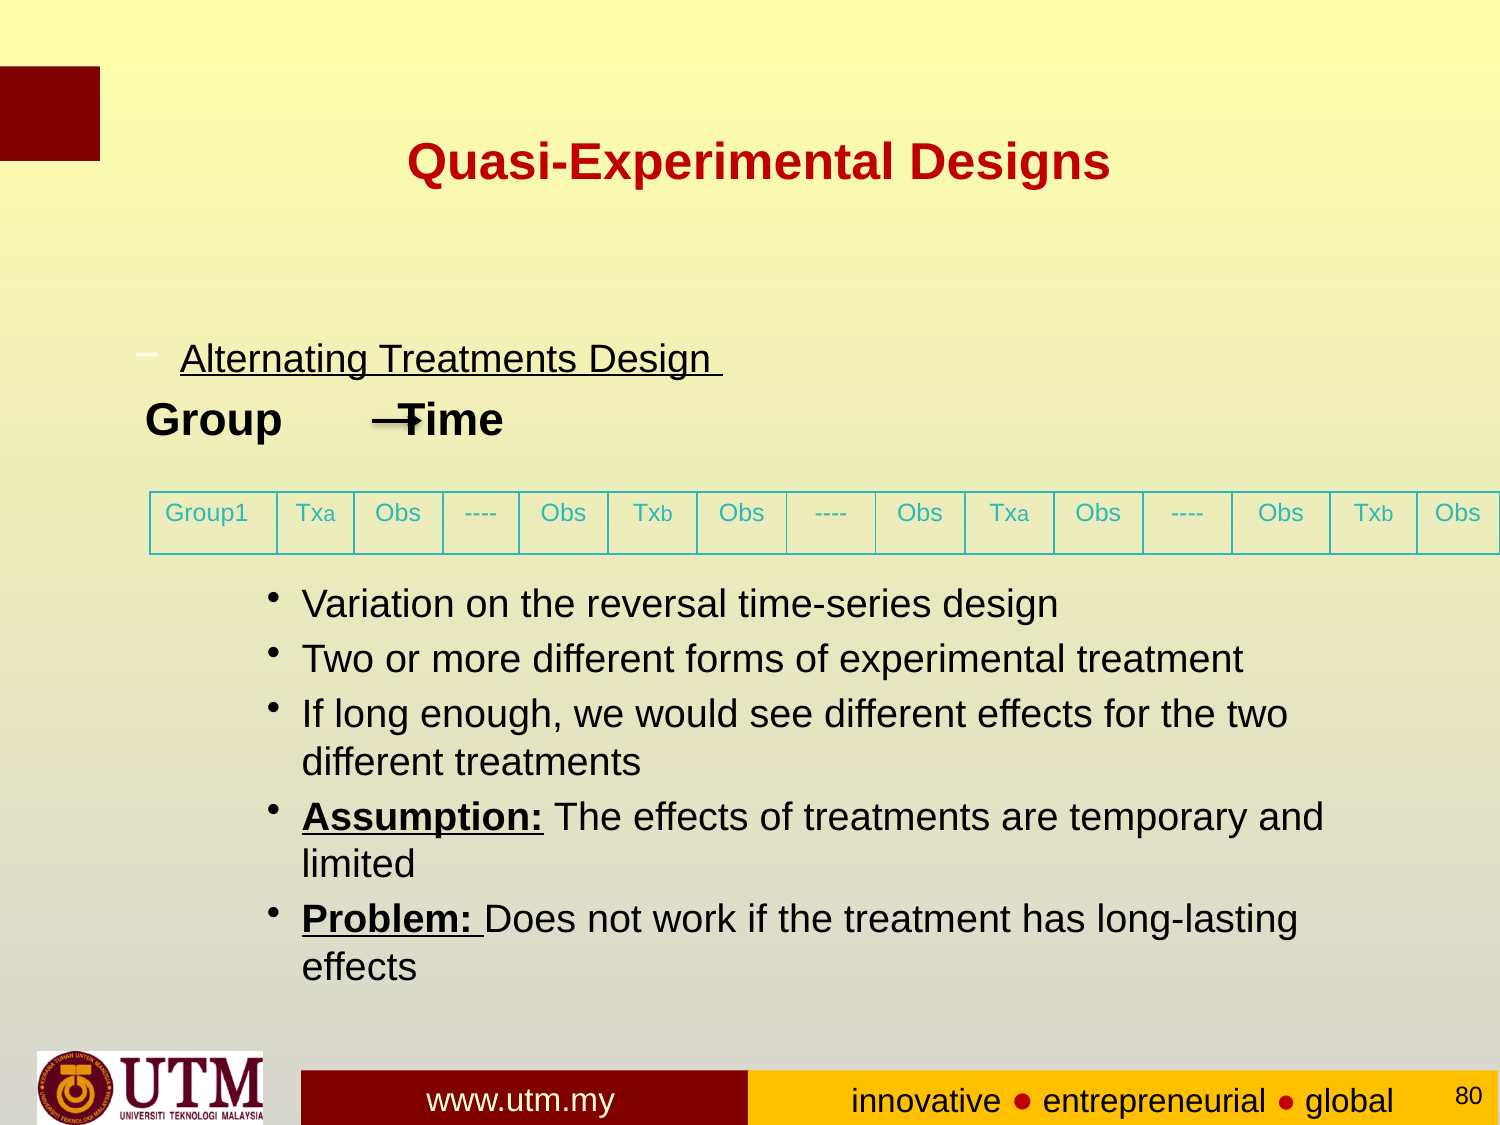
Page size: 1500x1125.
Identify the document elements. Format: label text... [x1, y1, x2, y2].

list Alternating Treatments Design Group Time Variation on the reversal time-series design Two or more different forms of experimental treatment If long enough, we would see different effects for the two different treatments Assumption: The effects of treatments are temporary and limited Problem: Does not work if the treatment has long-lasting effects [112, 324, 1388, 1001]
table_header Obs [698, 493, 786, 553]
table_header Txa [278, 493, 353, 553]
title Quasi-Experimental Designs [112, 99, 1388, 288]
table_header Txb [1331, 493, 1416, 553]
table_header Obs [520, 493, 607, 553]
picture [37, 1051, 263, 1125]
table_header Obs [355, 493, 442, 553]
table_header Group1 [151, 493, 276, 553]
table_header Txb [609, 493, 696, 553]
table_header ---- [787, 493, 875, 553]
table_header Obs [1233, 493, 1329, 553]
table_header Obs [1055, 493, 1142, 553]
table_header ---- [1144, 493, 1231, 553]
table_header Txa [966, 493, 1053, 553]
table_header Obs [876, 493, 964, 553]
table_header ---- [444, 493, 518, 553]
table_header Obs [1418, 493, 1499, 553]
